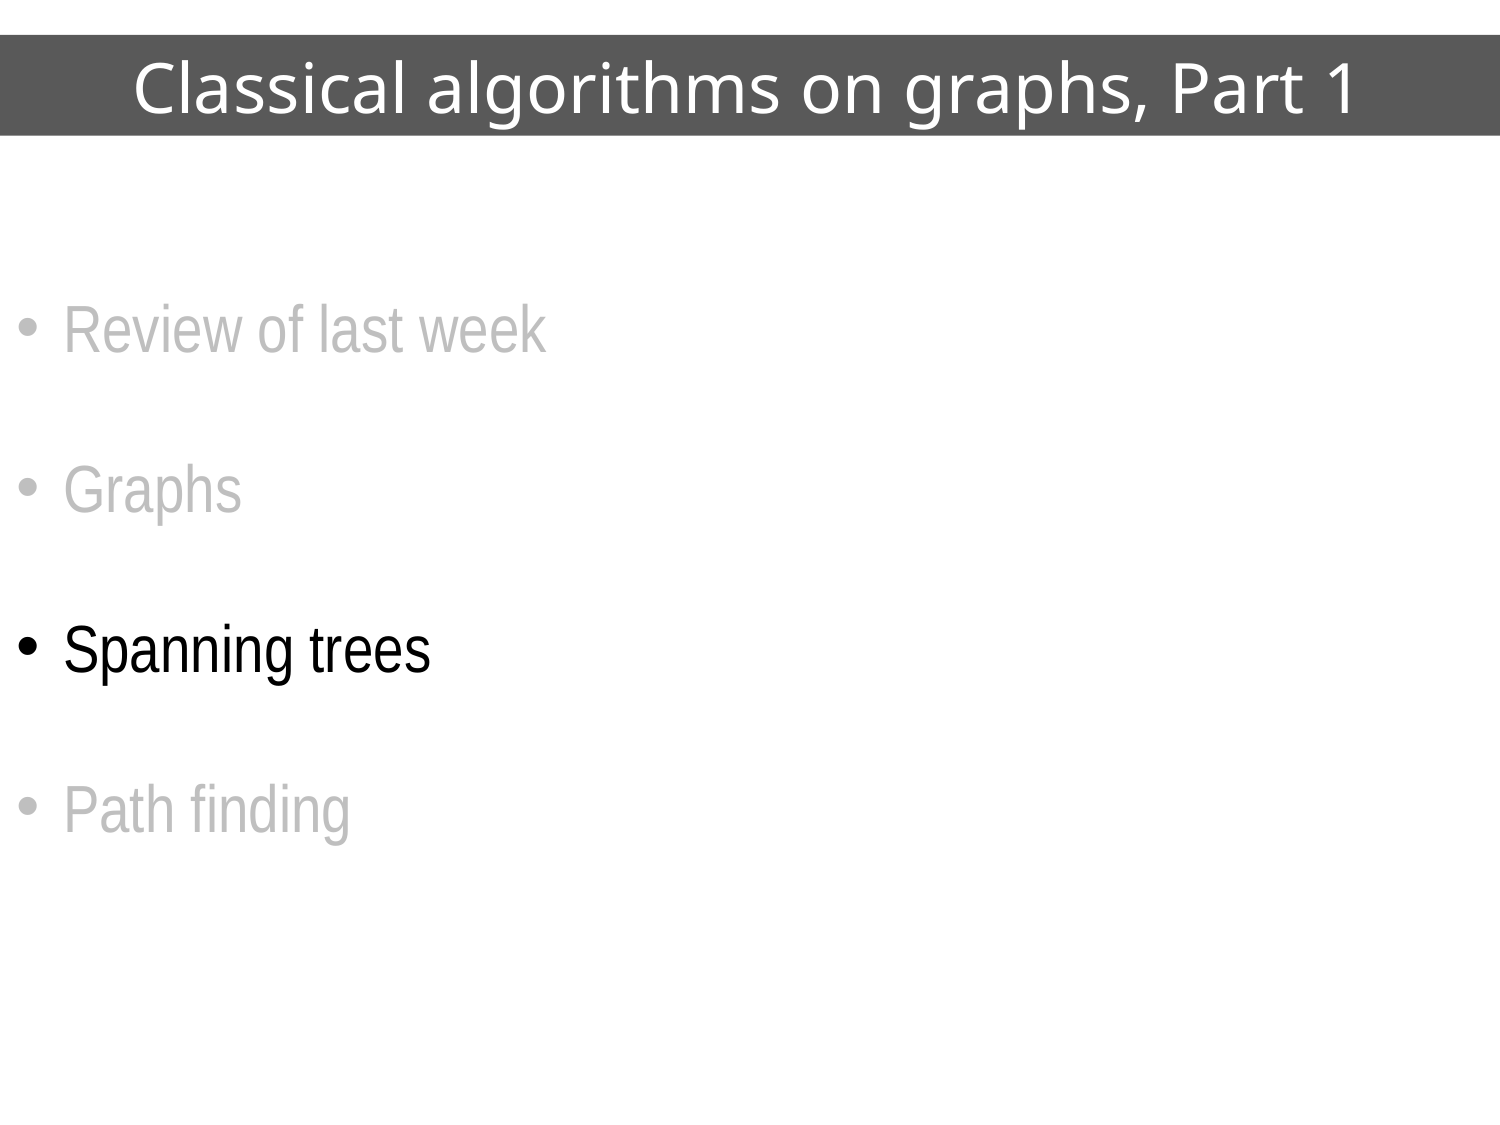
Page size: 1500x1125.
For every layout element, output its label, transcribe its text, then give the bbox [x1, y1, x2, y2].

title Classical algorithms on graphs, Part 1 [0, 34, 1500, 136]
text_box Review of last week Graphs Spanning trees Path finding [1, 278, 563, 934]
